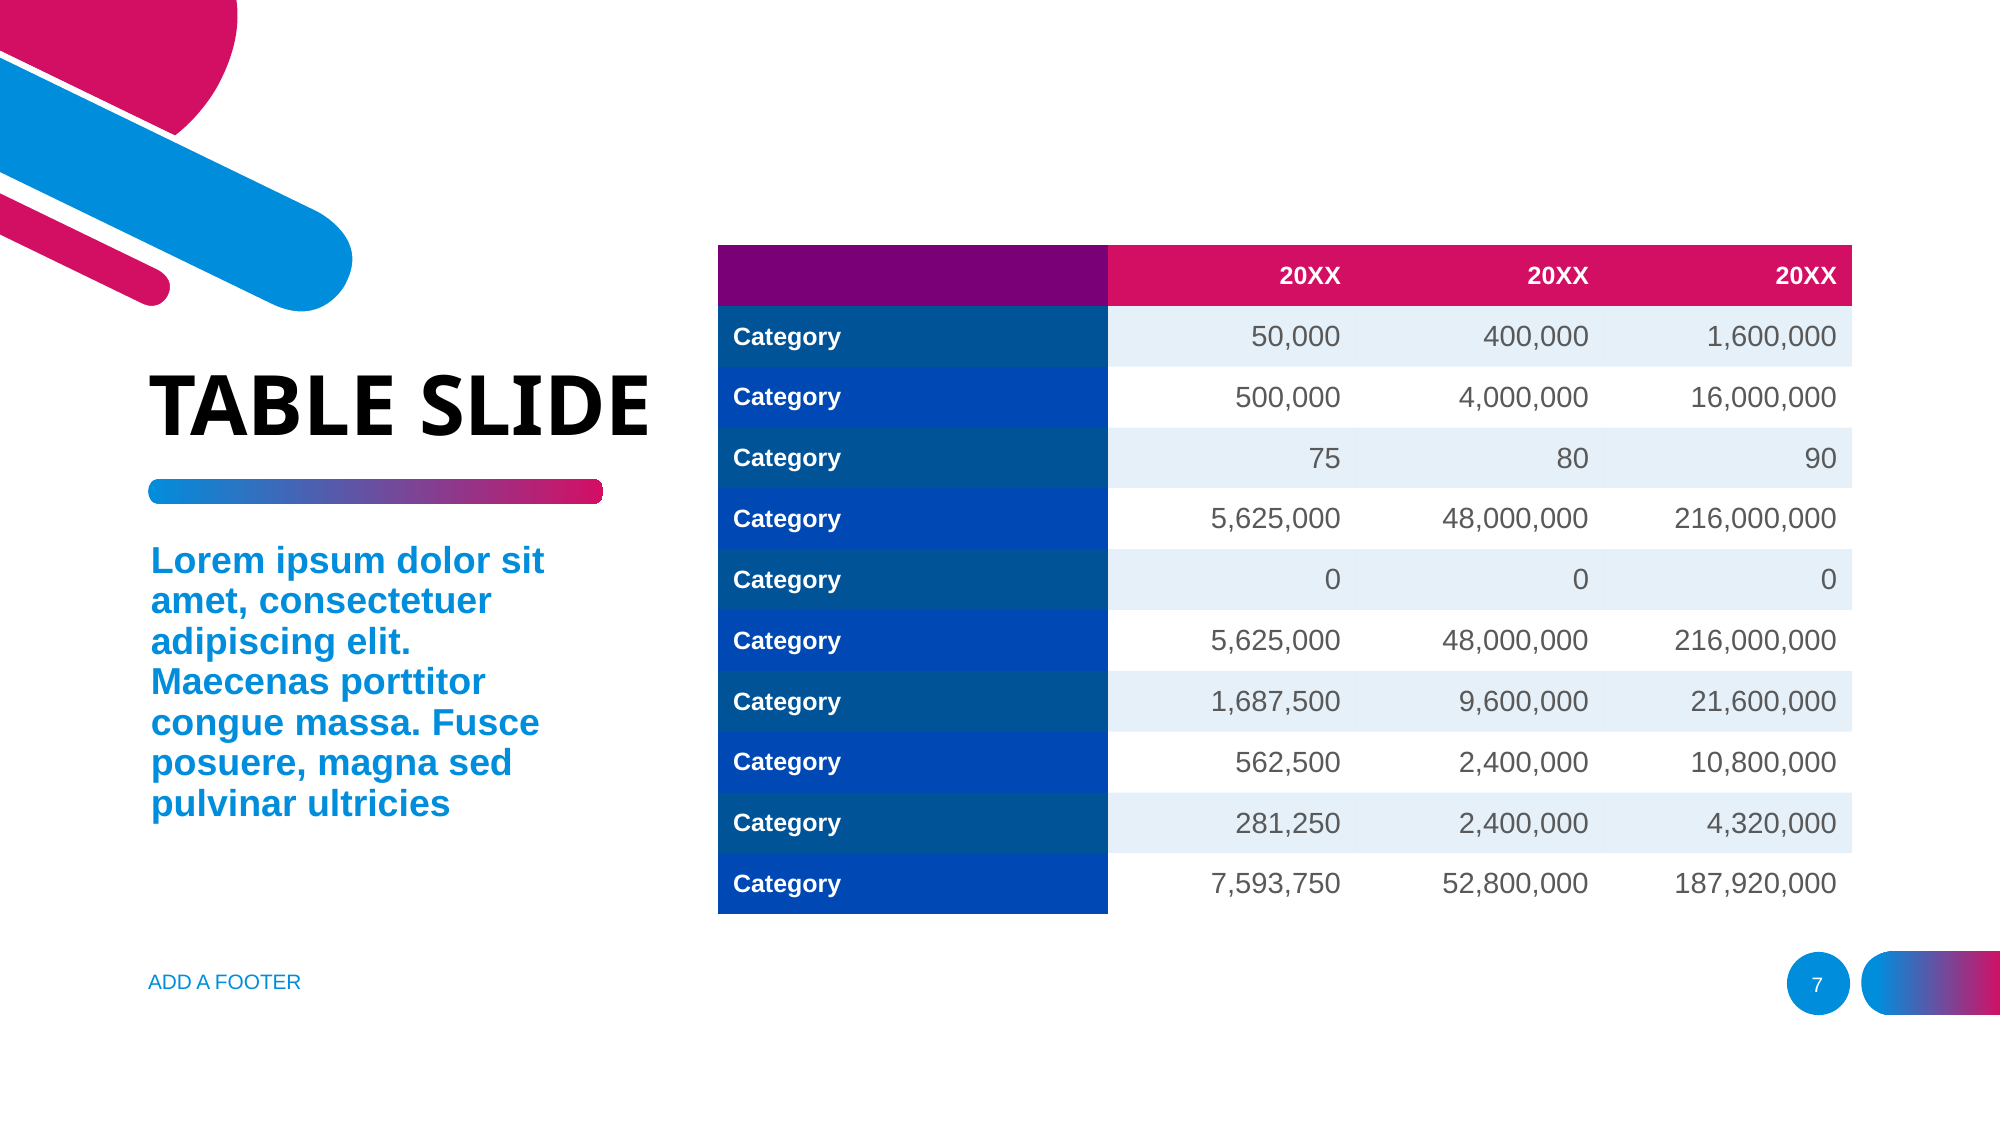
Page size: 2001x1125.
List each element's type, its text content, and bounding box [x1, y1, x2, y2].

table_header 20XX [1604, 245, 1852, 306]
footer ADD A FOOTER [133, 951, 809, 1011]
table_cell 16,000,000 [1604, 367, 1852, 428]
table_cell 4,320,000 [1604, 793, 1852, 853]
table_cell 0 [1108, 549, 1356, 610]
table_cell 90 [1604, 428, 1852, 488]
table_cell Category [718, 732, 1108, 793]
table_cell 281,250 [1108, 793, 1356, 853]
table_header [718, 245, 1108, 306]
table_cell 2,400,000 [1356, 793, 1604, 853]
table_cell 9,600,000 [1356, 671, 1604, 732]
table_cell 500,000 [1108, 367, 1356, 428]
table_cell 2,400,000 [1356, 732, 1604, 793]
slide_number 7 [1772, 954, 1863, 1015]
table_cell Category [718, 671, 1108, 732]
table_cell 400,000 [1356, 306, 1604, 367]
table_cell Category [718, 488, 1108, 549]
table_cell Category [718, 610, 1108, 671]
table_cell 21,600,000 [1604, 671, 1852, 732]
table_cell 0 [1356, 549, 1604, 610]
table_cell 216,000,000 [1604, 488, 1852, 549]
table_cell 7,593,750 [1108, 853, 1356, 914]
table_cell Category [718, 367, 1108, 428]
list Lorem ipsum dolor sit amet, consectetuer adipiscing elit. Maecenas porttitor congue massa. Fusce posuere, magna sed pulvinar ultricies [135, 533, 600, 837]
table_cell 0 [1604, 549, 1852, 610]
table_cell 562,500 [1108, 732, 1356, 793]
table_cell 216,000,000 [1604, 610, 1852, 671]
table_cell 75 [1108, 428, 1356, 488]
table_cell Category [718, 793, 1108, 853]
table_cell 1,687,500 [1108, 671, 1356, 732]
table_cell 80 [1356, 428, 1604, 488]
table_header 20XX [1356, 245, 1604, 306]
table_cell Category [718, 428, 1108, 488]
table_cell 1,600,000 [1604, 306, 1852, 367]
title TABLE SLIDE [133, 350, 692, 462]
table_cell 187,920,000 [1604, 853, 1852, 914]
table_cell 48,000,000 [1356, 610, 1604, 671]
table_cell 10,800,000 [1604, 732, 1852, 793]
table_cell 5,625,000 [1108, 488, 1356, 549]
table_cell 50,000 [1108, 306, 1356, 367]
table_cell Category [718, 853, 1108, 914]
table_cell Category [718, 549, 1108, 610]
table_cell 52,800,000 [1356, 853, 1604, 914]
table_cell 4,000,000 [1356, 367, 1604, 428]
table_cell Category [718, 306, 1108, 367]
table_header 20XX [1108, 245, 1356, 306]
table_cell 5,625,000 [1108, 610, 1356, 671]
table_cell 48,000,000 [1356, 488, 1604, 549]
